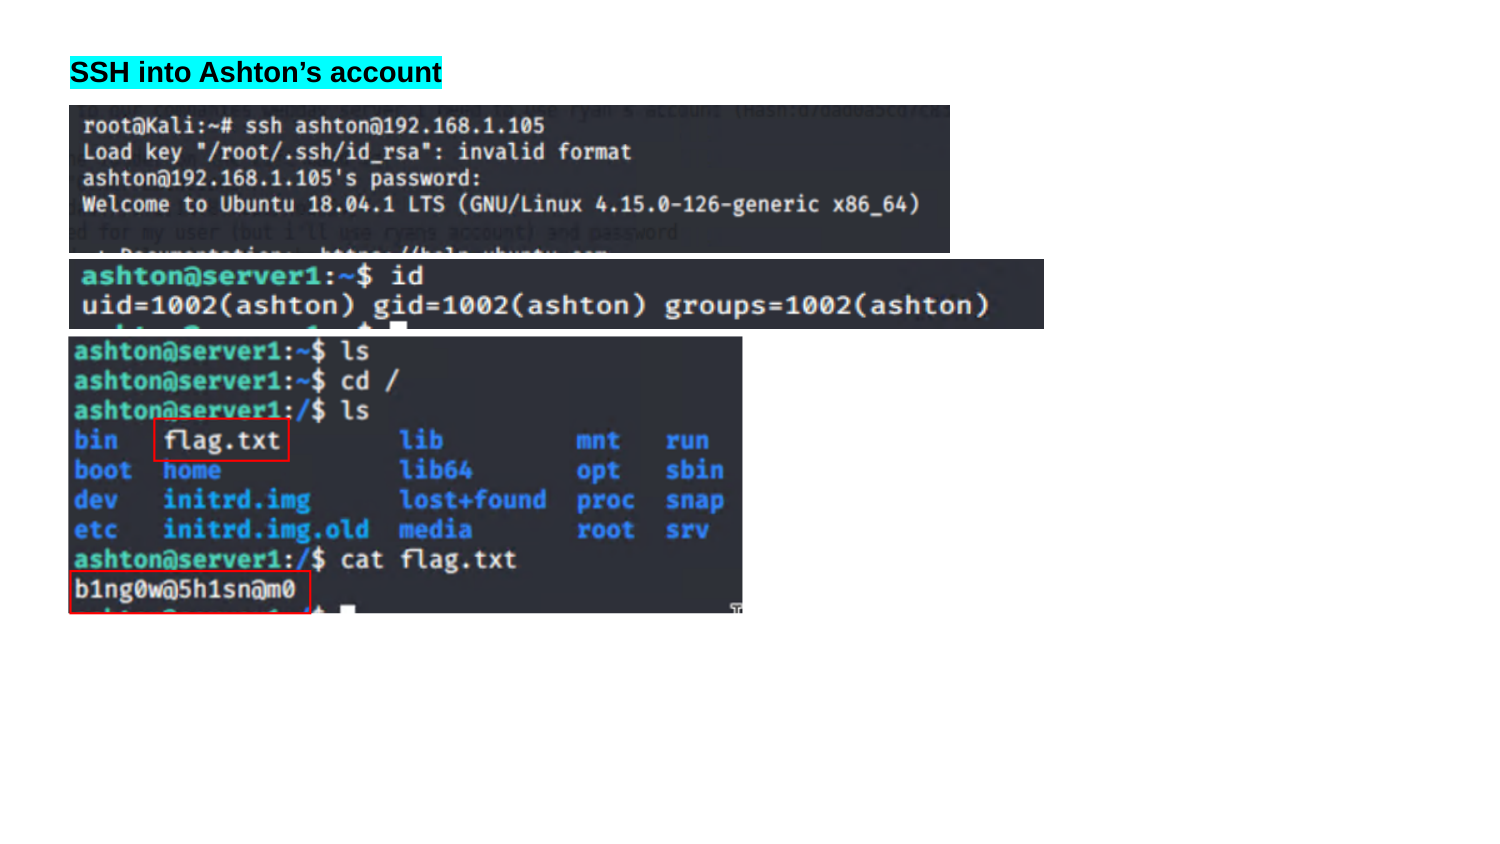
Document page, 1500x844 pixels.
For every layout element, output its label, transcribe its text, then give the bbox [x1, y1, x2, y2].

text_box SSH into Ashton’s account [55, 45, 495, 96]
picture [68, 105, 951, 253]
picture [62, 259, 1045, 623]
